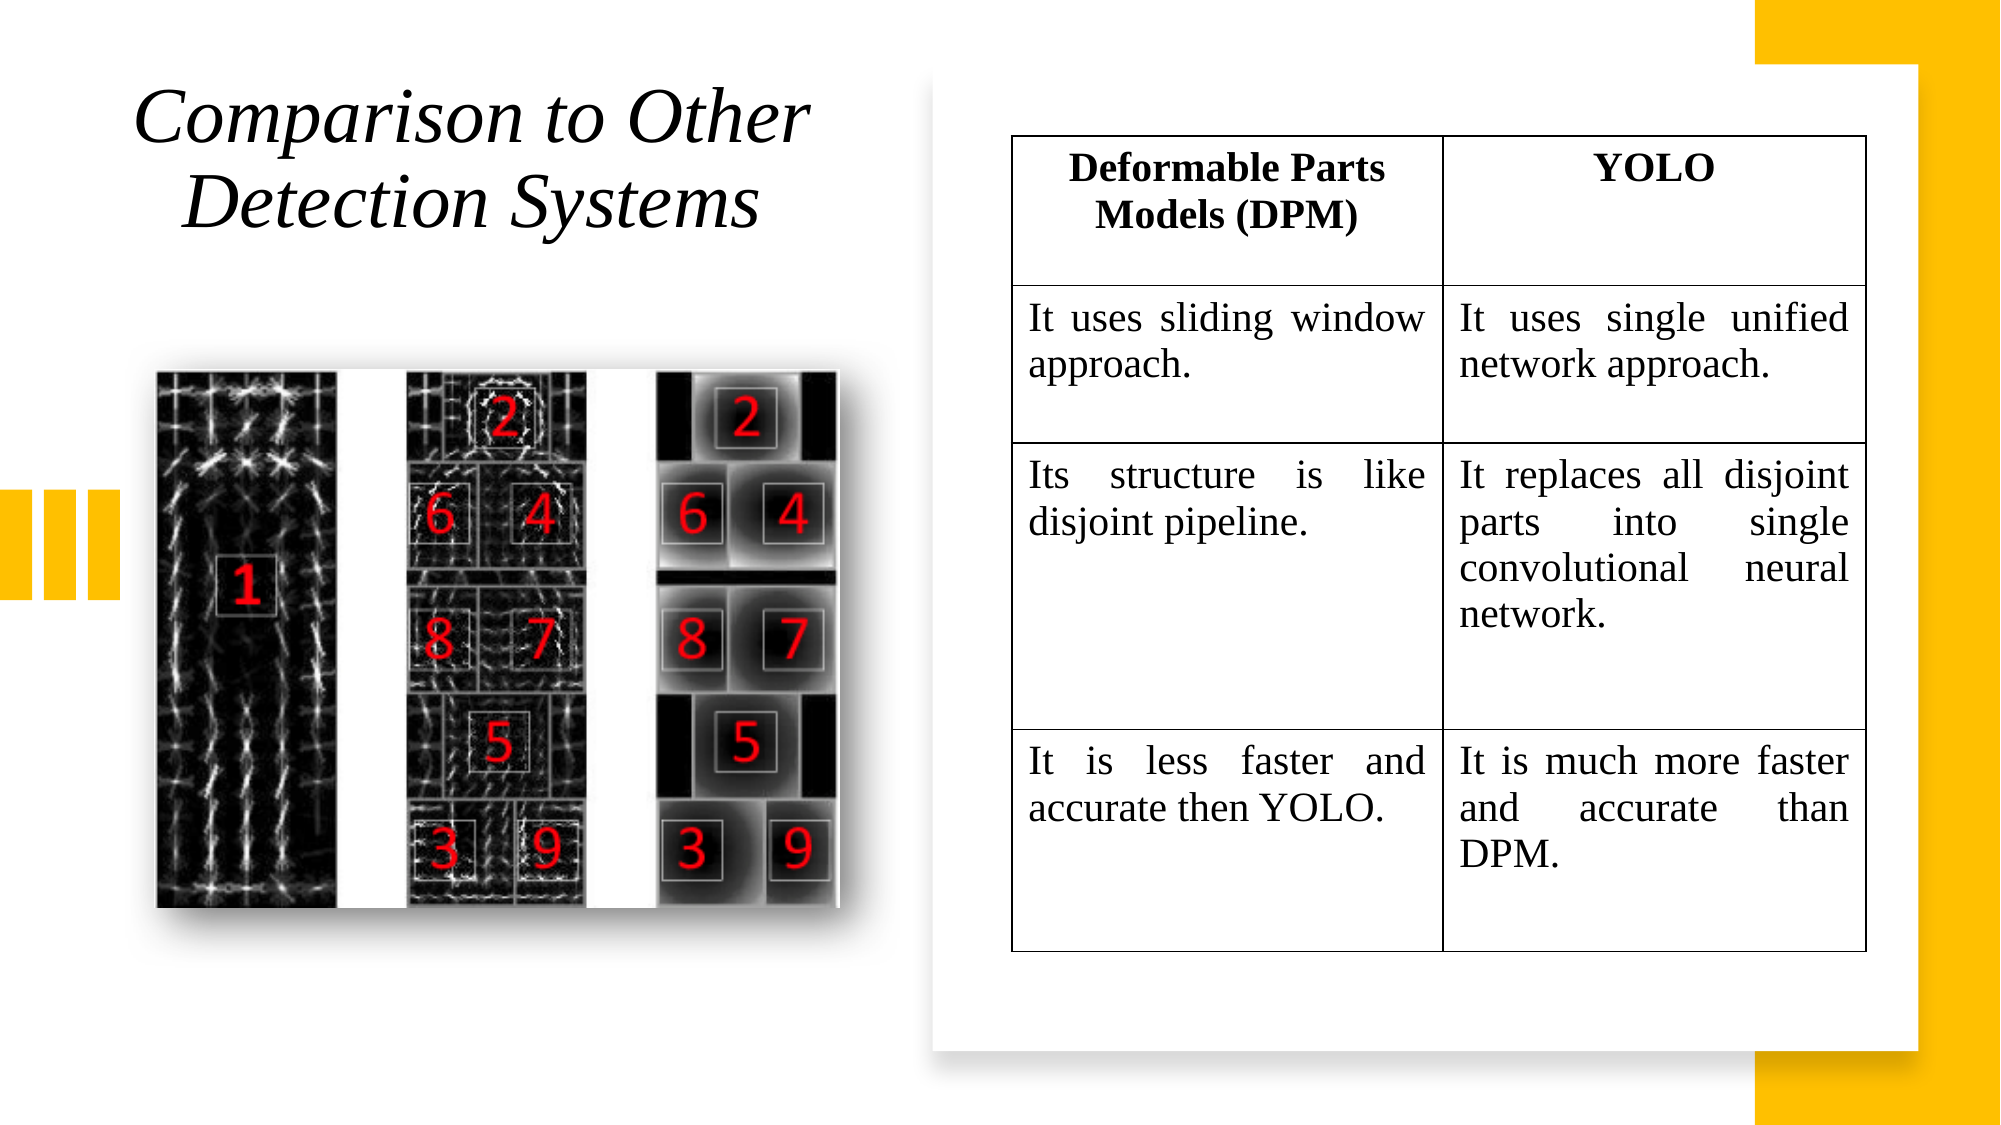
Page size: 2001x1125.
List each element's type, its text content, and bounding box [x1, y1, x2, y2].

table_cell It is much more faster and accurate than DPM. [1444, 730, 1865, 951]
table_header Deformable Parts Models (DPM) [1013, 137, 1442, 285]
text_box [0, 0, 1754, 1125]
table_cell Its structure is like disjoint pipeline. [1013, 444, 1442, 729]
title Comparison to Other Detection Systems [51, 66, 894, 277]
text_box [0, 489, 120, 601]
text_box [932, 63, 1919, 1052]
table_cell It uses single unified network approach. [1444, 286, 1865, 442]
picture [154, 369, 840, 908]
table_cell It is less faster and accurate then YOLO. [1013, 730, 1442, 951]
table_cell It uses sliding window approach. [1013, 286, 1442, 442]
text_box [1754, 0, 2000, 1125]
table_header YOLO [1444, 137, 1865, 285]
table_cell It replaces all disjoint parts into single convolutional neural network. [1444, 444, 1865, 729]
